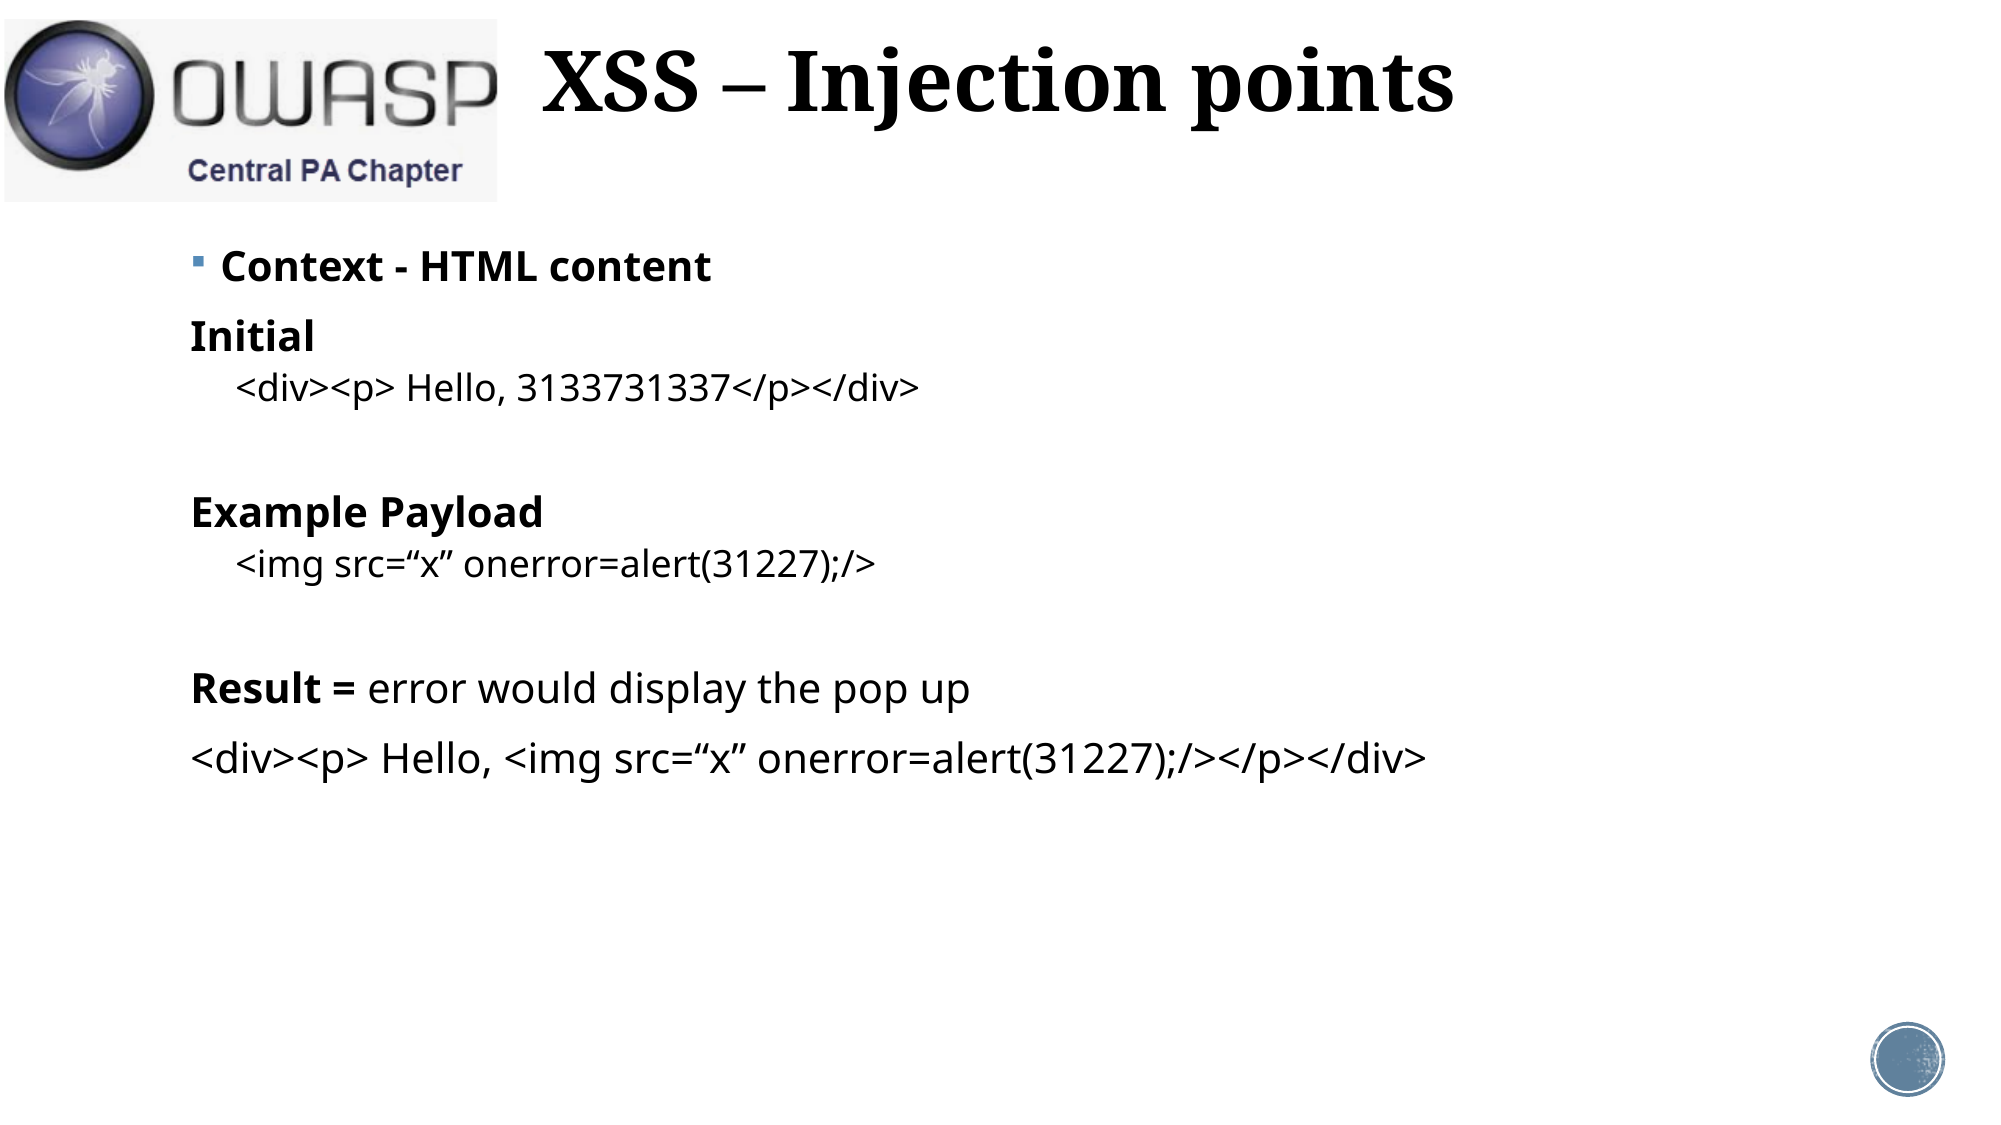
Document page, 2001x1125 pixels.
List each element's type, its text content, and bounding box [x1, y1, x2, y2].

picture [0, 19, 502, 202]
list Context - HTML content Initial <div><p> Hello, 3133731337</p></div> Example Payload <img src=“x” onerror=alert(31227);/> Result = error would display the pop up <div><p> Hello, <img src=“x” onerror=alert(31227);/></p></div> [175, 238, 1826, 1013]
title XSS – Injection points [527, 30, 2000, 239]
